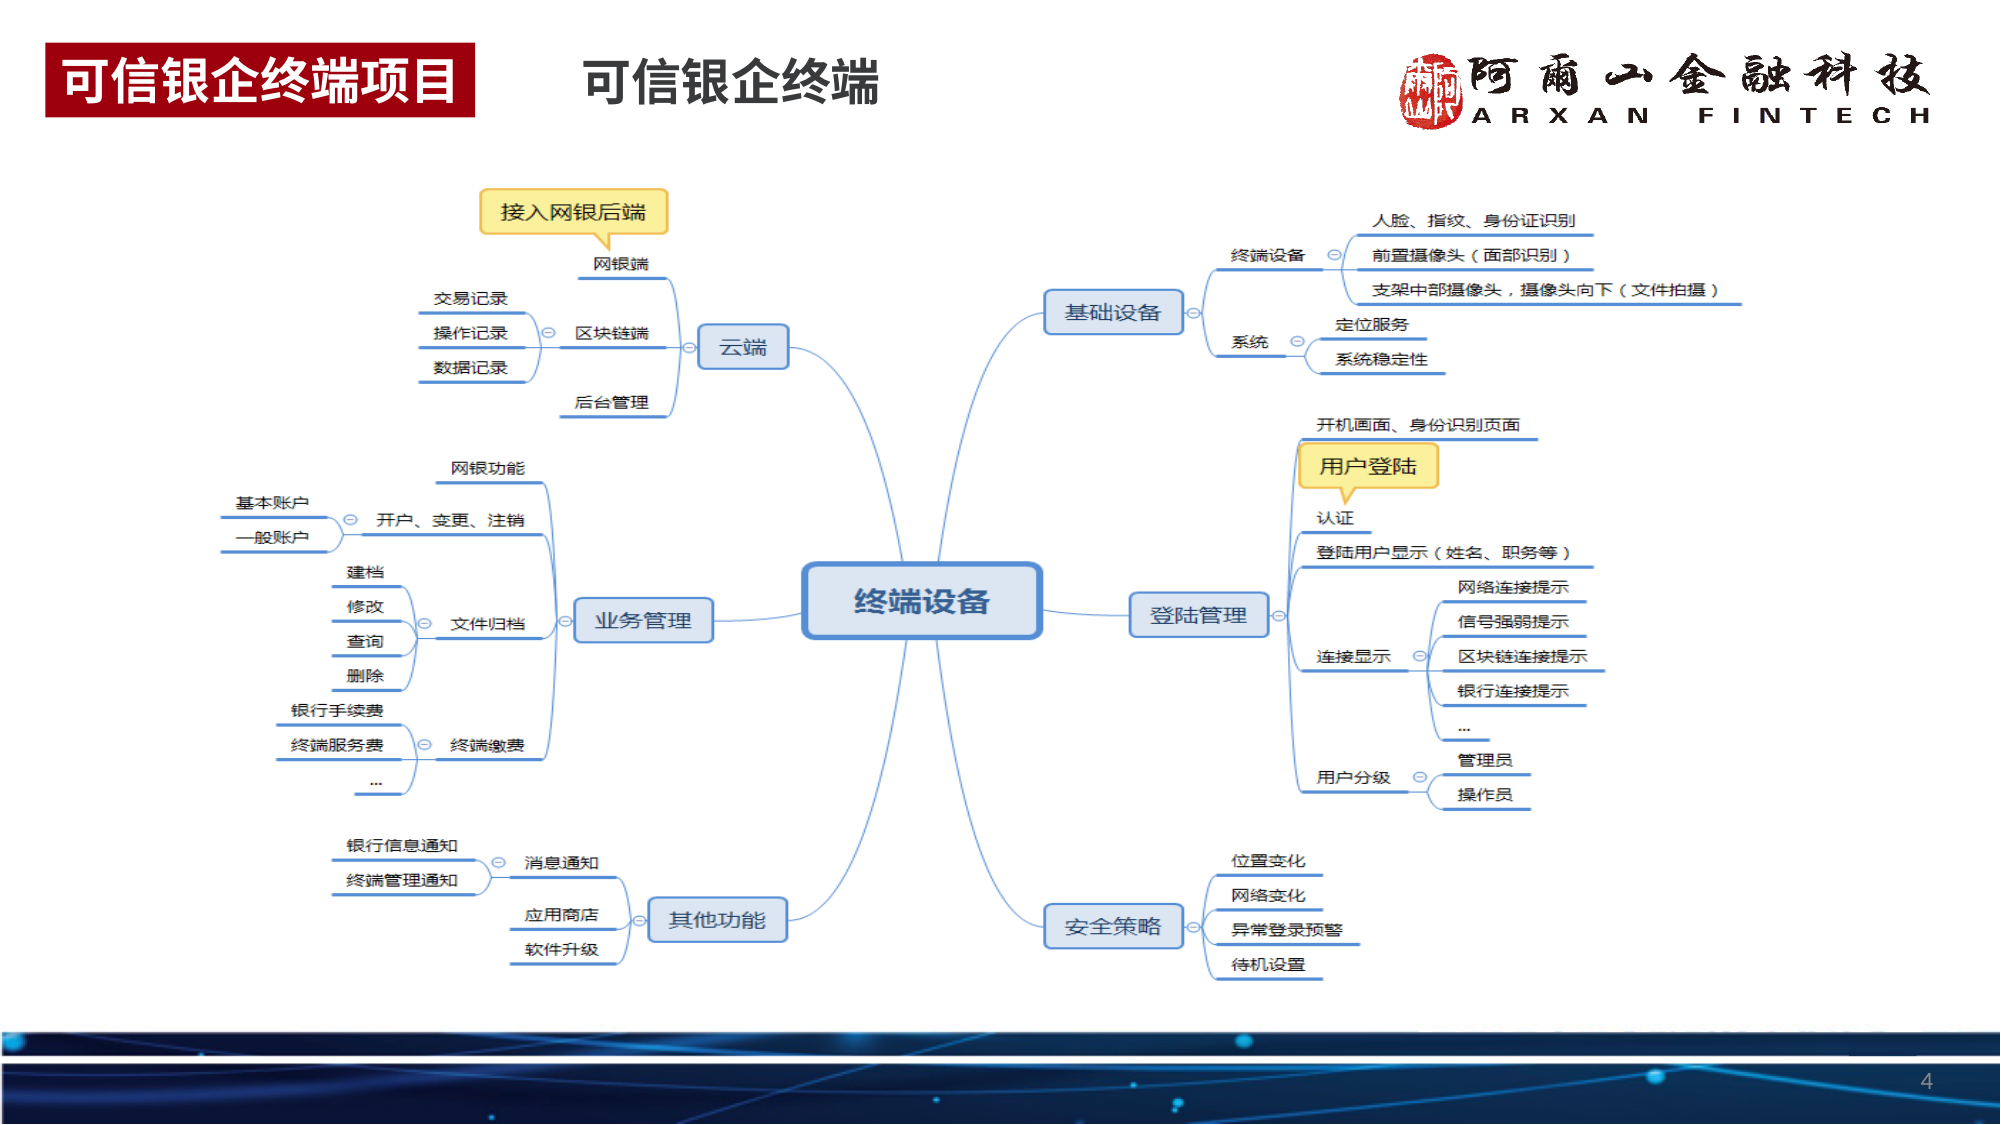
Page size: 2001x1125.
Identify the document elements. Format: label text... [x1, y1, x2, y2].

text_box 可信银企终端 [566, 42, 1711, 129]
picture [1394, 42, 1939, 138]
text_box 4 [1481, 1049, 1949, 1110]
picture [0, 172, 2000, 1124]
text_box 可信银企终端项目 [45, 42, 476, 118]
